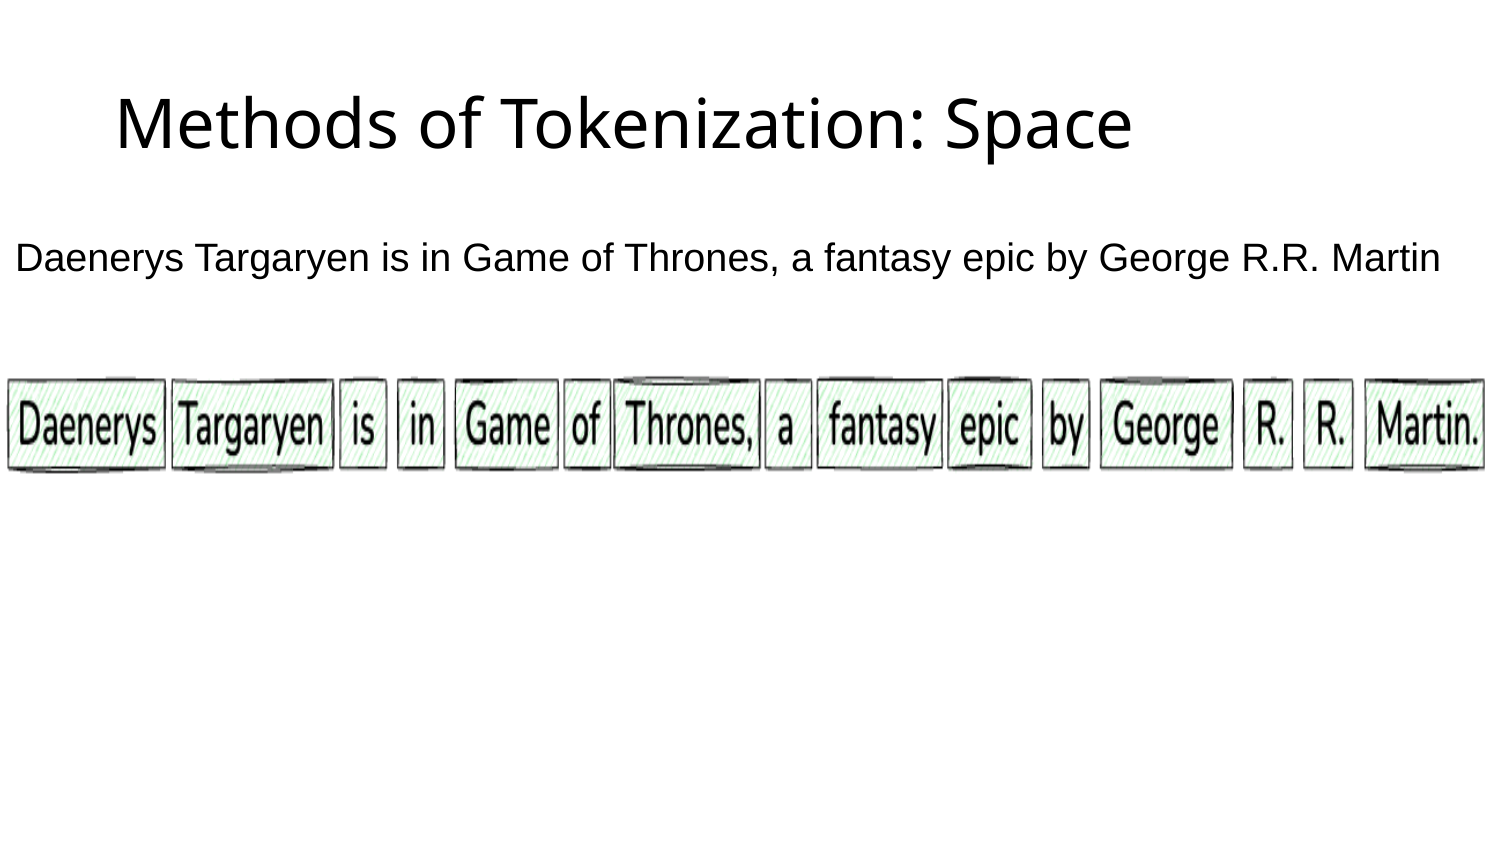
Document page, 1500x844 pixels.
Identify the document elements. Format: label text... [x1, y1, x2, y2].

text_box Daenerys Targaryen is in Game of Thrones, a fantasy epic by George R.R. Martin [0, 217, 1500, 320]
picture [0, 369, 1500, 484]
title Methods of Tokenization: Space [103, 44, 1397, 208]
